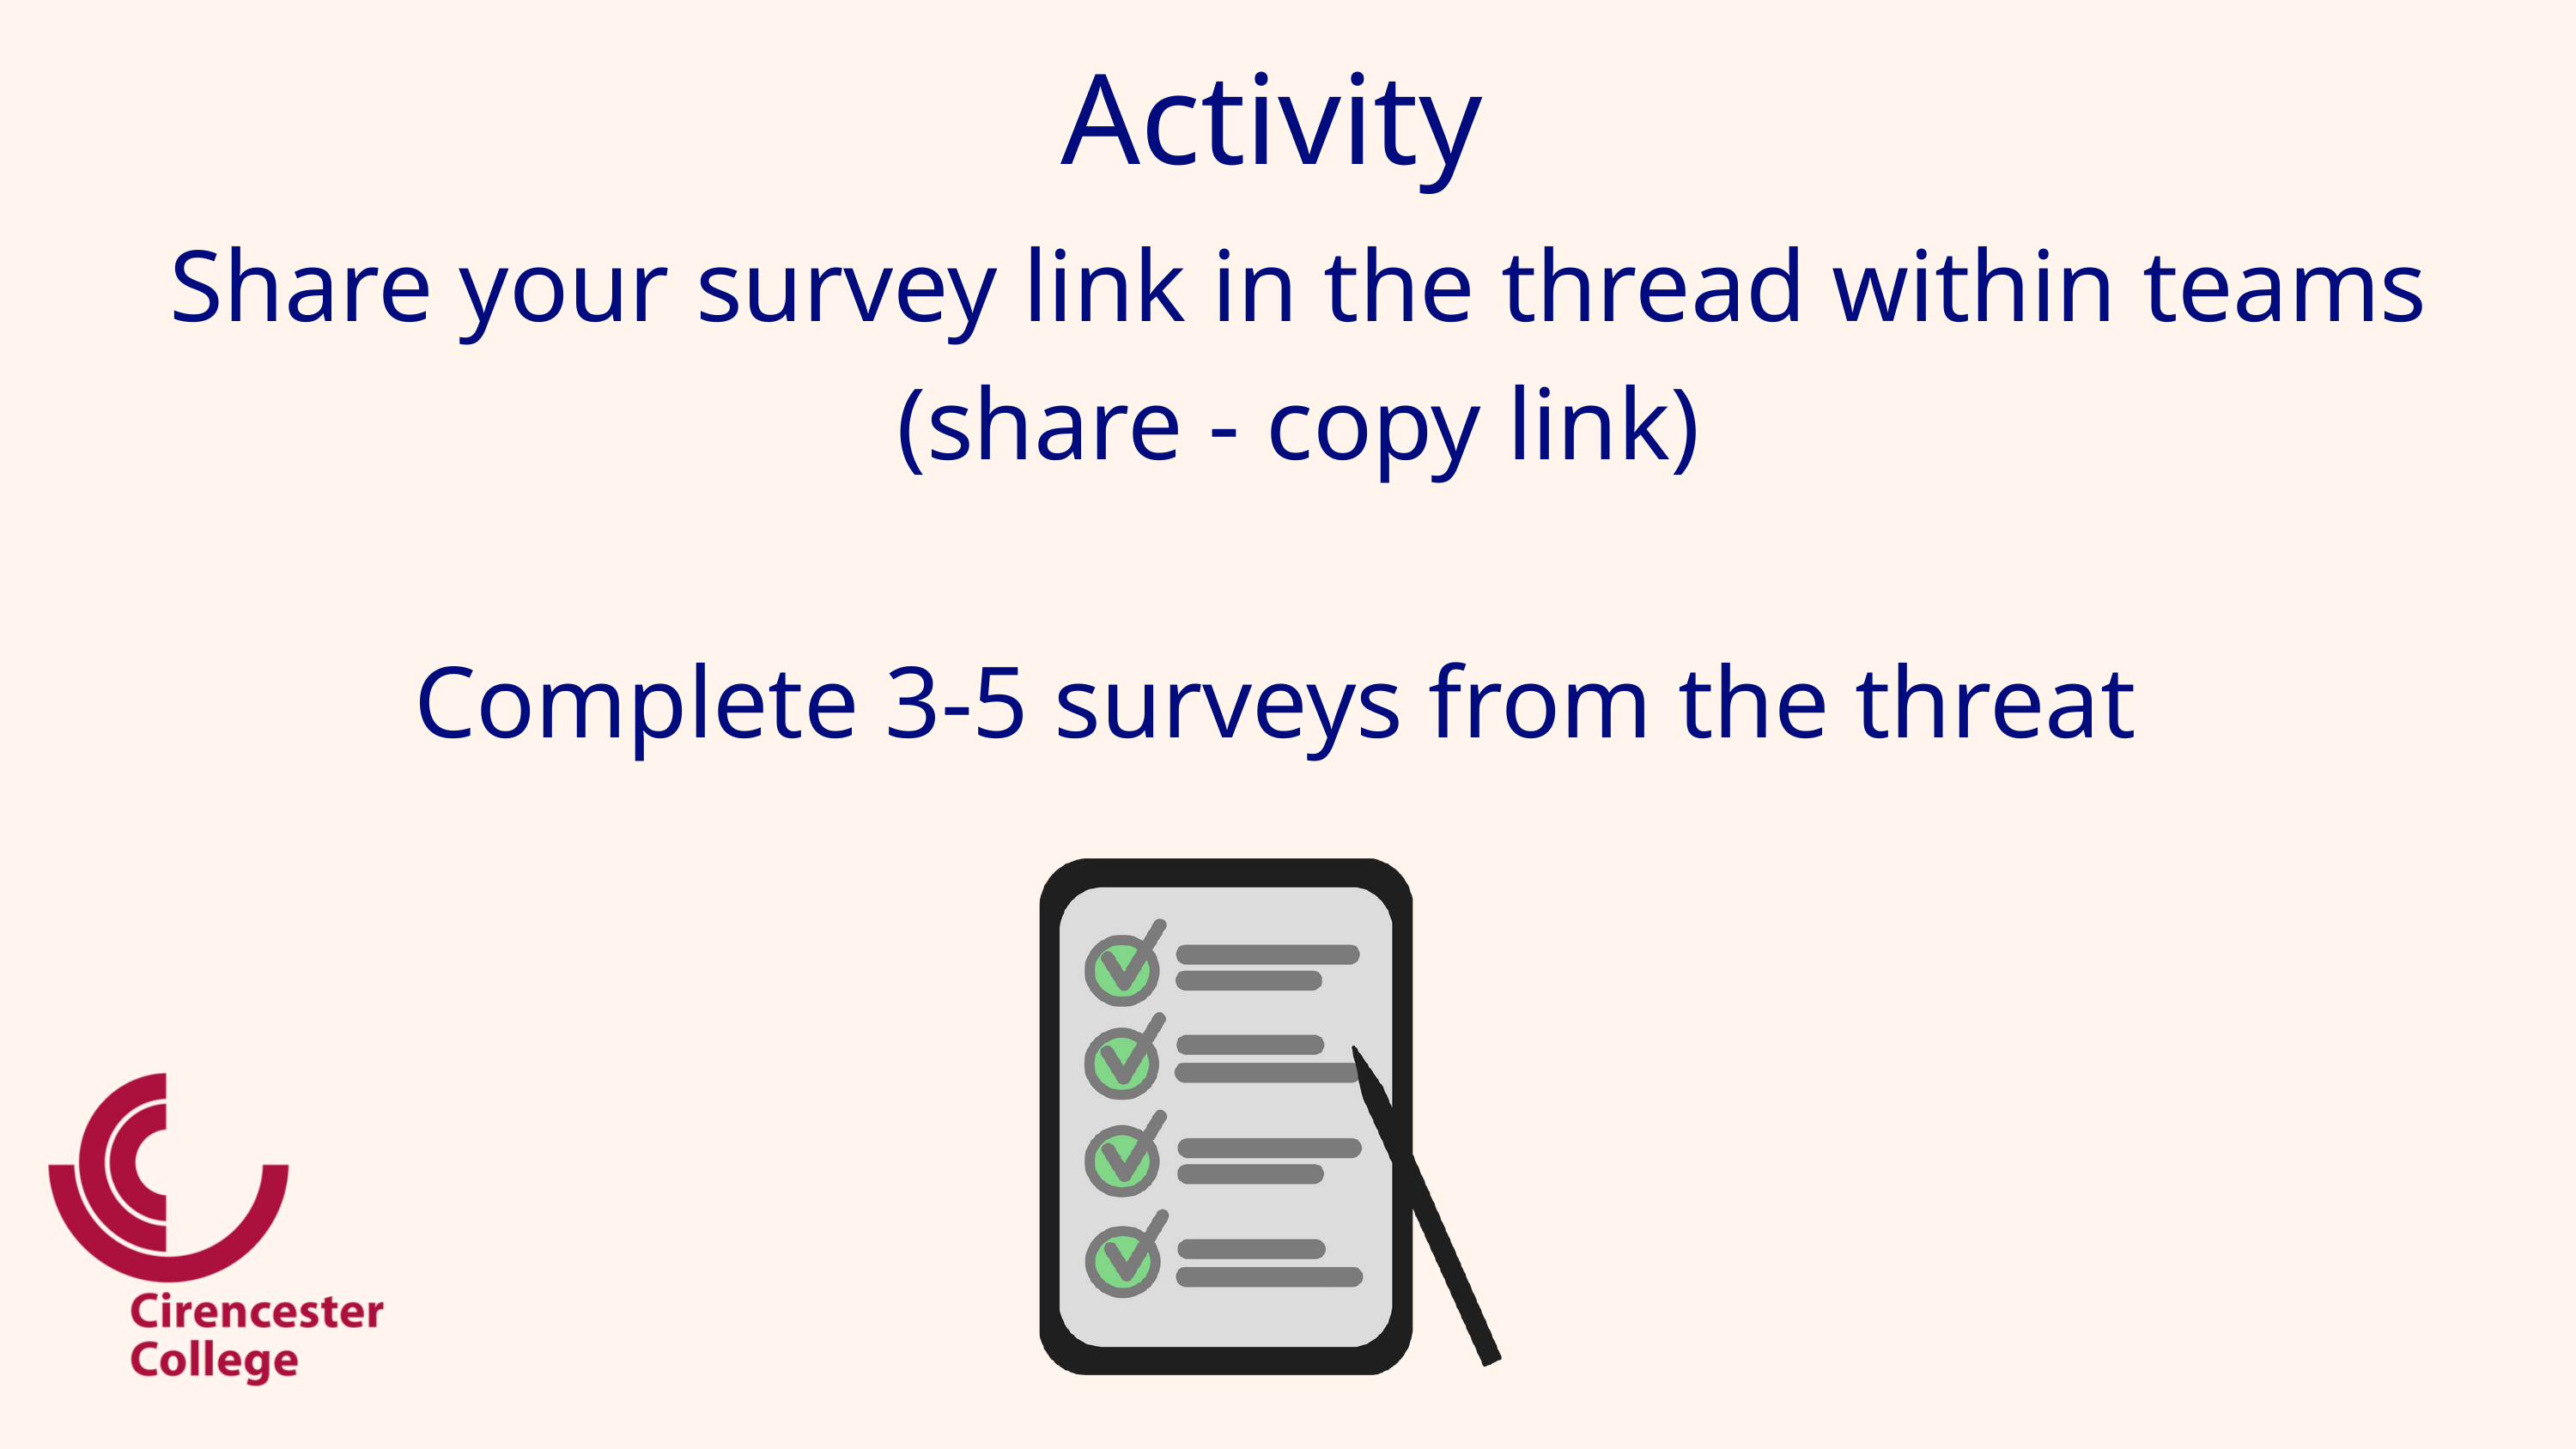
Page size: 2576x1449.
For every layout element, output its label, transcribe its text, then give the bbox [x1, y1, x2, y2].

text_box [34, 1049, 398, 1413]
text_box Activity [1039, 14, 1537, 190]
text_box Share your survey link in the thread within teams (share - copy link) [21, 203, 2576, 480]
text_box [1039, 858, 1502, 1375]
text_box Complete 3-5 surveys from the threat [390, 620, 2186, 758]
